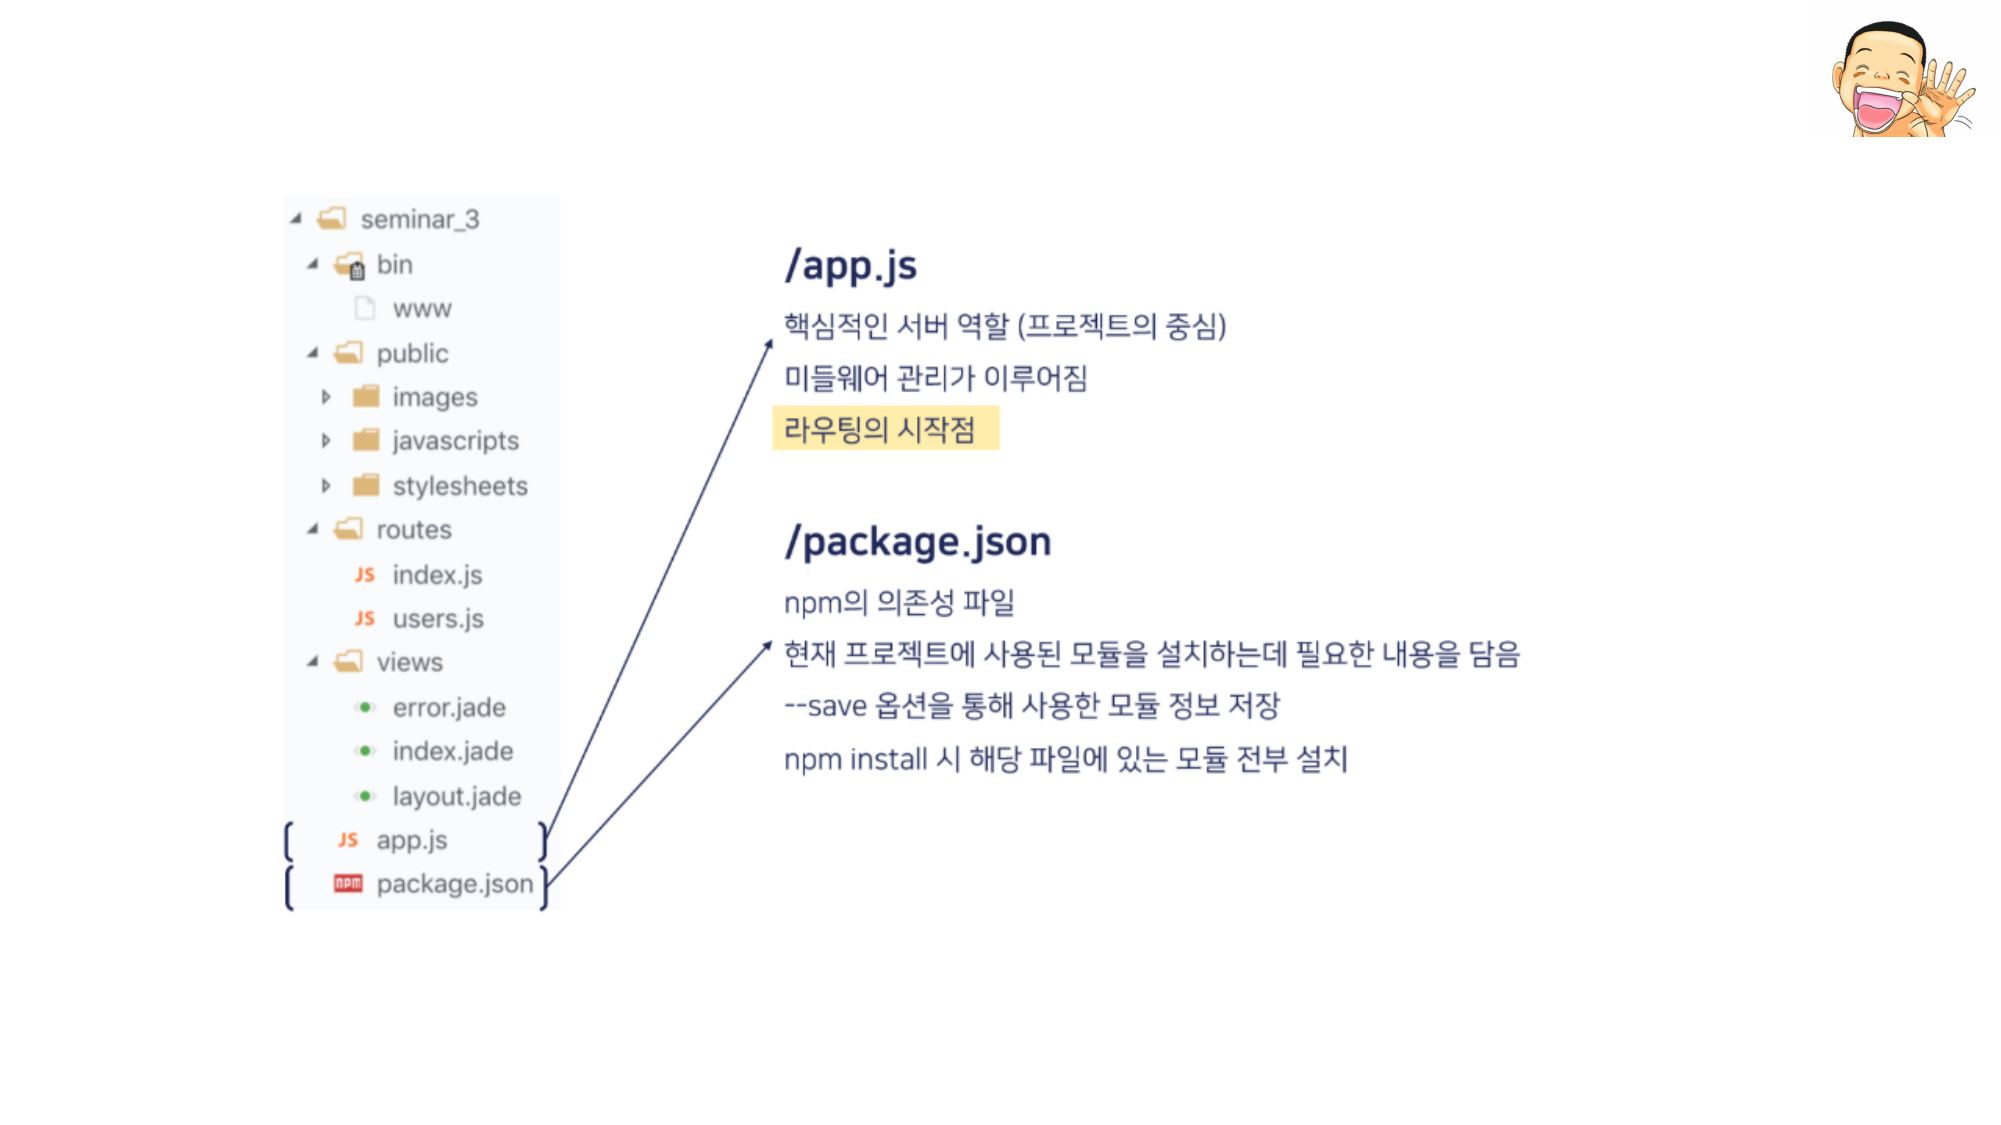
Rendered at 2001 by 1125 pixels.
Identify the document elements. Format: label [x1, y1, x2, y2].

picture [248, 184, 1581, 941]
picture [1808, 0, 2000, 137]
